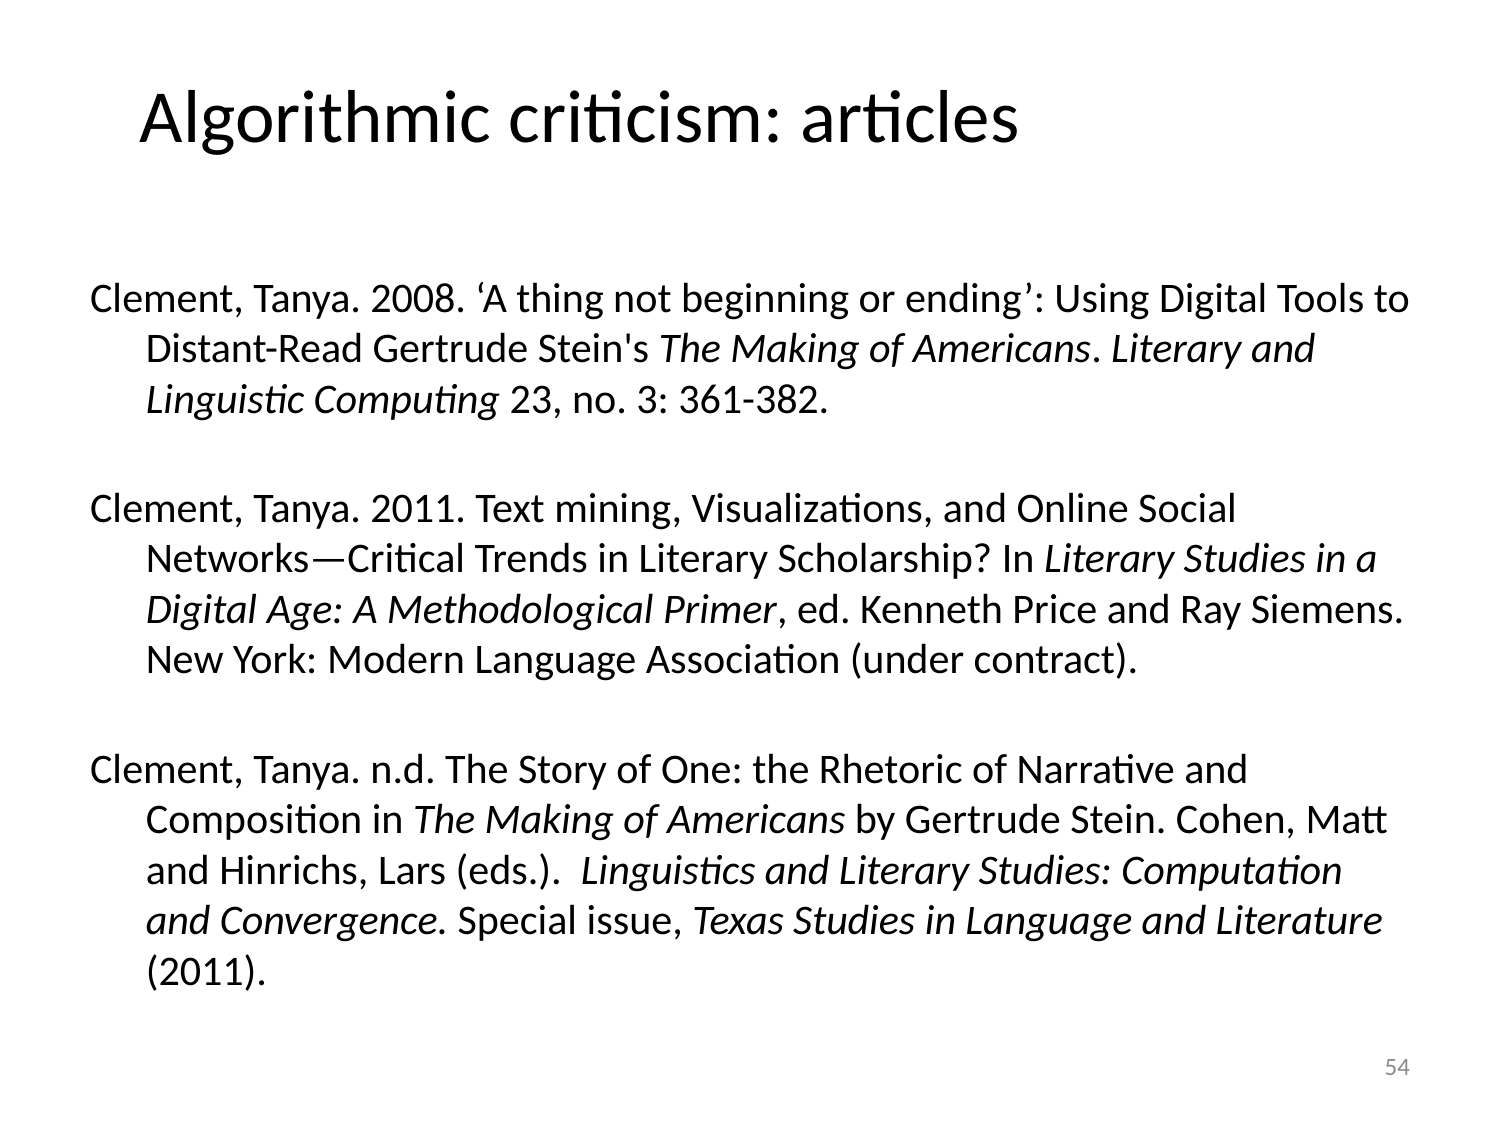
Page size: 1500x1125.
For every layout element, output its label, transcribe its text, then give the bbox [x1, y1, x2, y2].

list Clement, Tanya. 2008. ‘A thing not beginning or ending’: Using Digital Tools to Distant-Read Gertrude Stein's The Making of Americans. Literary and Linguistic Computing 23, no. 3: 361-382. Clement, Tanya. 2011. Text mining, Visualizations, and Online Social Networks—Critical Trends in Literary Scholarship? In Literary Studies in a Digital Age: A Methodological Primer, ed. Kenneth Price and Ray Siemens. New York: Modern Language Association (under contract). Clement, Tanya. n.d. The Story of One: the Rhetoric of Narrative and Composition in The Making of Americans by Gertrude Stein. Cohen, Matt and Hinrichs, Lars (eds.). Linguistics and Literary Studies: Computation and Convergence. Special issue, Texas Studies in Language and Literature (2011). [75, 262, 1425, 1005]
text_box Algorithmic criticism: articles– [126, 18, 1427, 206]
slide_number 54 [1074, 1042, 1425, 1103]
